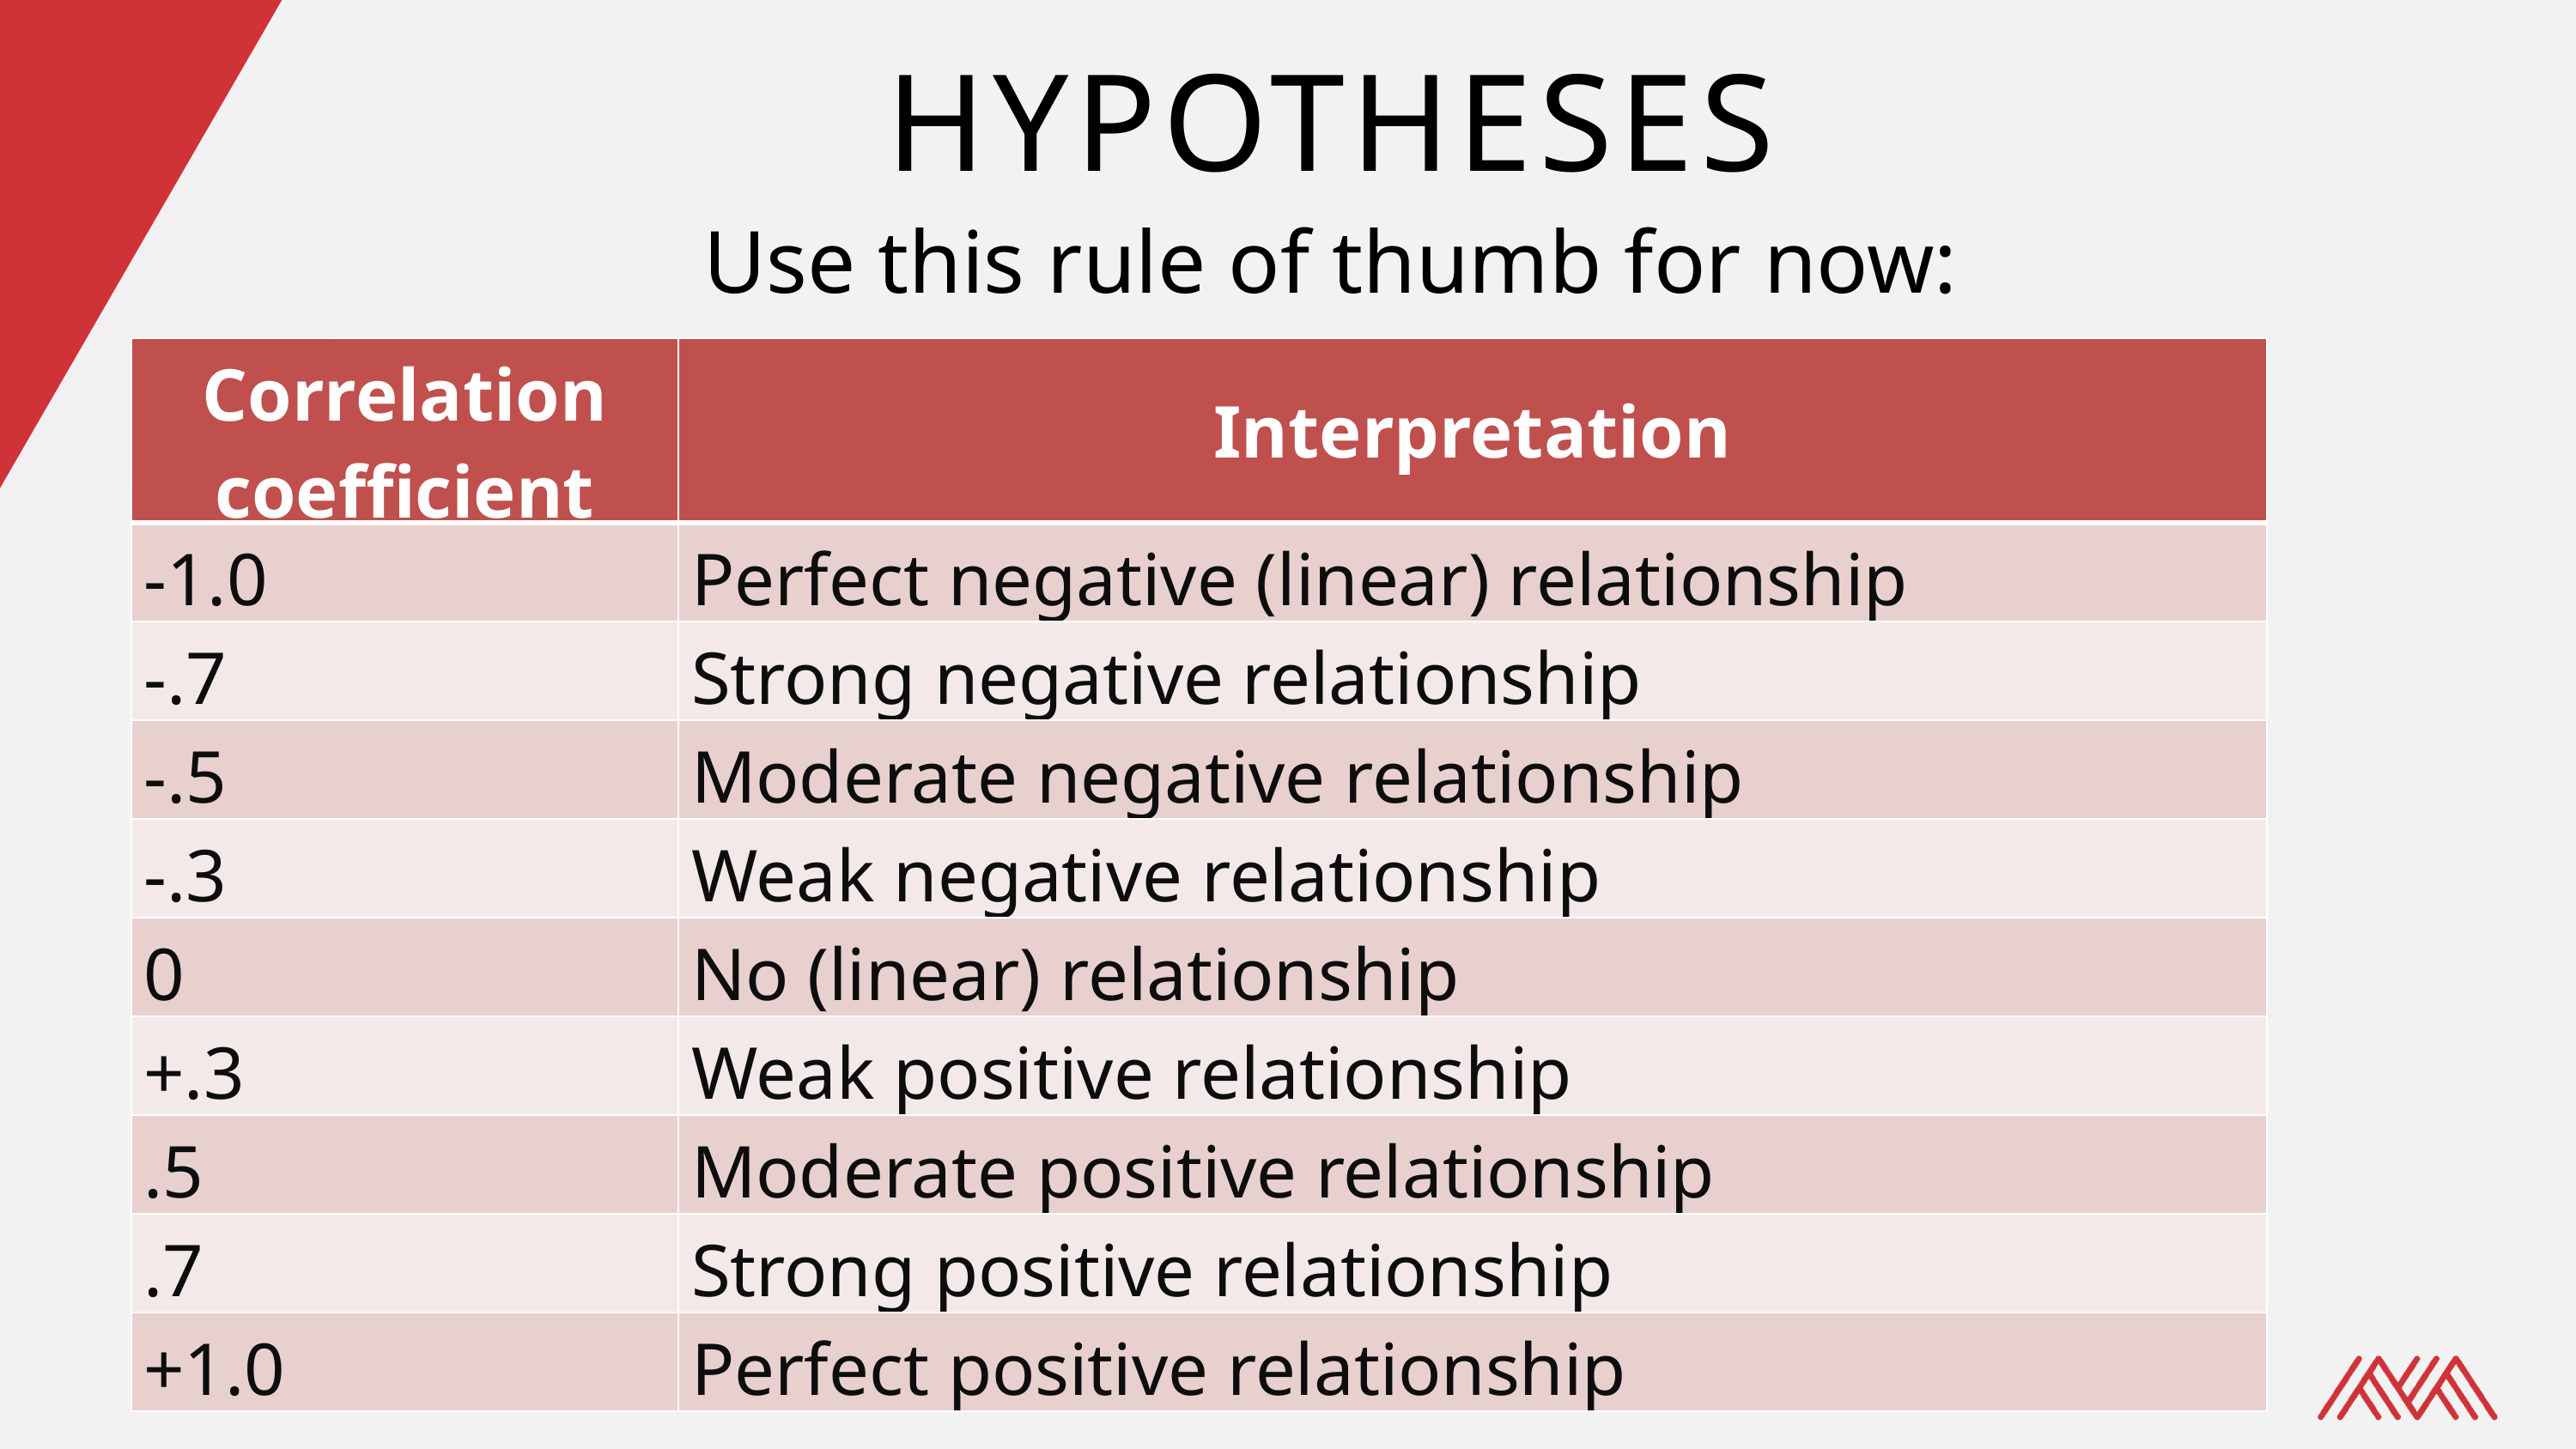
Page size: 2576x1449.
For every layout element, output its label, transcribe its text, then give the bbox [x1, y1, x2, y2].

table_header Interpretation [679, 339, 2266, 520]
table_cell Perfect negative (linear) relationship [679, 525, 2266, 621]
text_box HYPOTHESES [485, 37, 2432, 198]
table_cell -.5 [132, 721, 677, 818]
table_cell 0 [132, 919, 677, 1016]
table_cell Perfect positive relationship [679, 1313, 2262, 1410]
table_cell +.3 [132, 1017, 677, 1114]
table_cell .5 [132, 1116, 677, 1213]
table_cell +1.0 [132, 1313, 677, 1410]
picture [2266, 1304, 2551, 1422]
table_cell -1.0 [132, 525, 677, 621]
table_cell No (linear) relationship [679, 919, 2266, 1016]
table_cell Weak negative relationship [679, 820, 2266, 917]
table_cell Weak positive relationship [679, 1017, 2266, 1114]
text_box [302, 7, 483, 488]
table_header Correlation coefficient [132, 339, 677, 520]
table_cell Strong negative relationship [679, 622, 2266, 719]
table_cell Strong positive relationship [679, 1215, 2266, 1312]
table_cell .7 [132, 1215, 677, 1312]
table_cell -.3 [132, 820, 677, 917]
text_box Use this rule of thumb for now: [485, 201, 2383, 318]
table_cell Moderate positive relationship [679, 1116, 2266, 1213]
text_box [0, 0, 298, 488]
table_cell -.7 [132, 622, 677, 719]
table_cell Moderate negative relationship [679, 721, 2266, 818]
